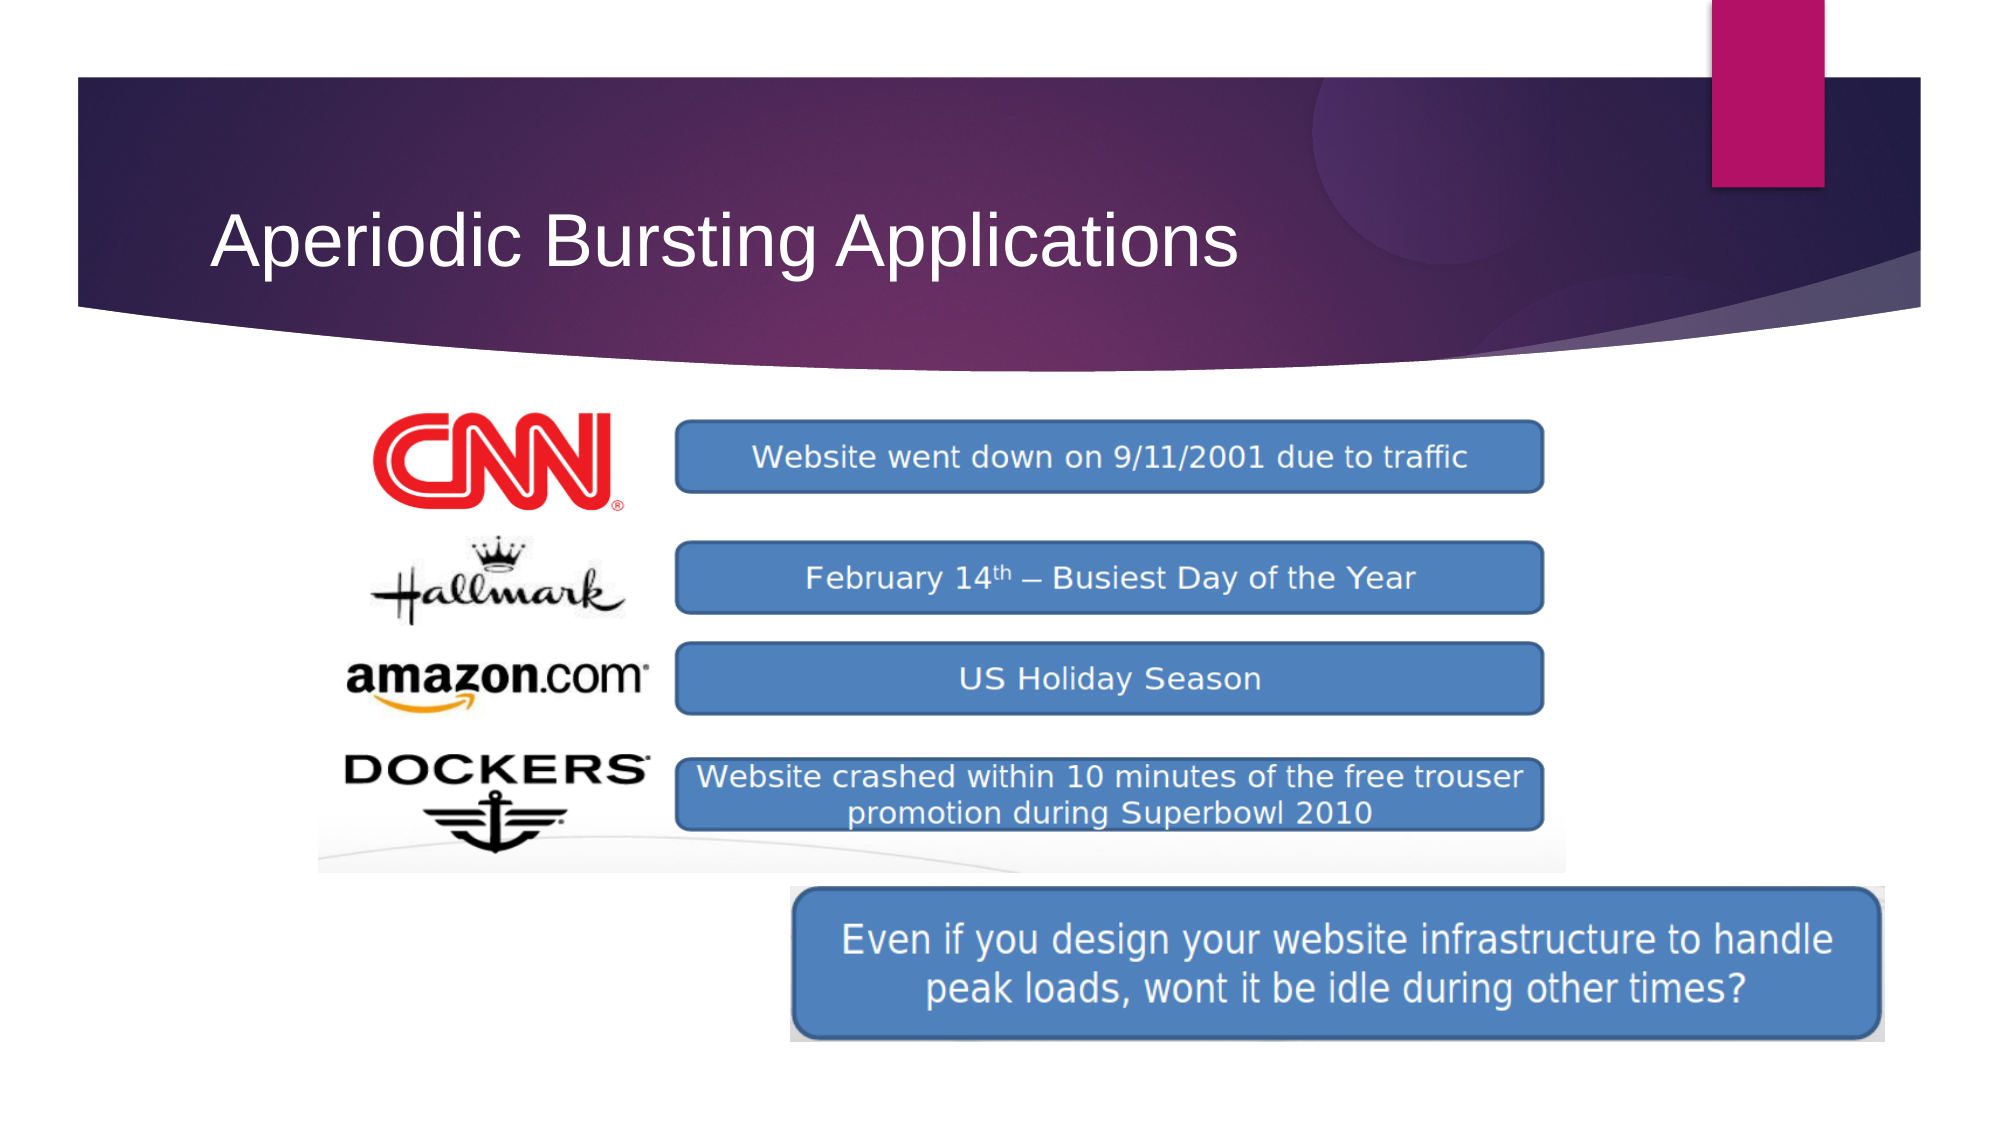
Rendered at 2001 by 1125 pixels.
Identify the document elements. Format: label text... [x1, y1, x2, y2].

text_box Aperiodic Bursting Applications [195, 178, 1633, 295]
picture [79, 78, 1920, 371]
picture [318, 378, 1566, 873]
text_box [1513, 300, 1785, 354]
picture [790, 886, 1886, 1043]
text_box [1466, 353, 1479, 358]
